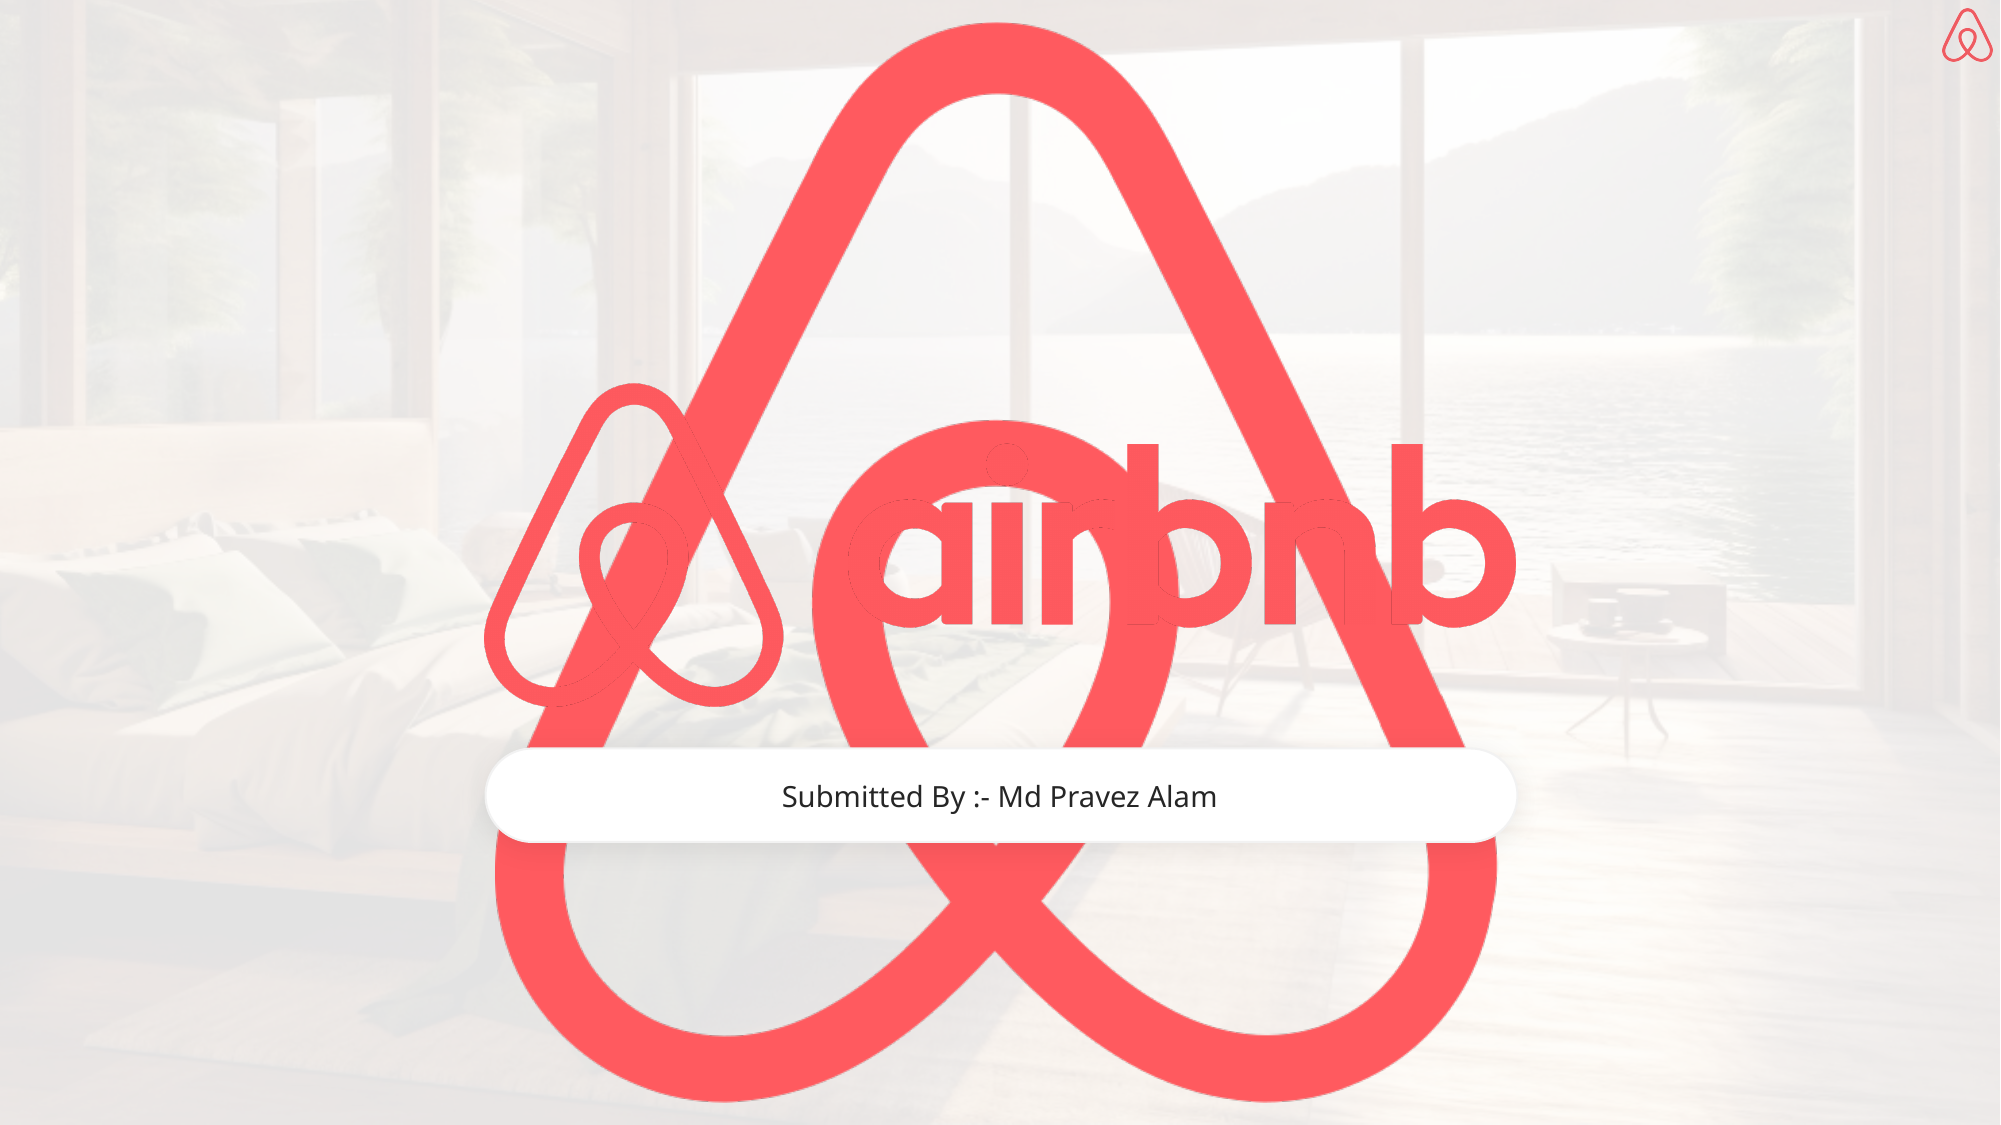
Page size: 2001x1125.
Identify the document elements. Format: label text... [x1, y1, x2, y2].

text_box Submitted By :- Md Pravez Alam [650, 770, 1350, 821]
picture [495, 827, 1505, 1103]
text_box [484, 747, 1519, 843]
picture [1942, 8, 1993, 62]
picture [483, 22, 1516, 764]
